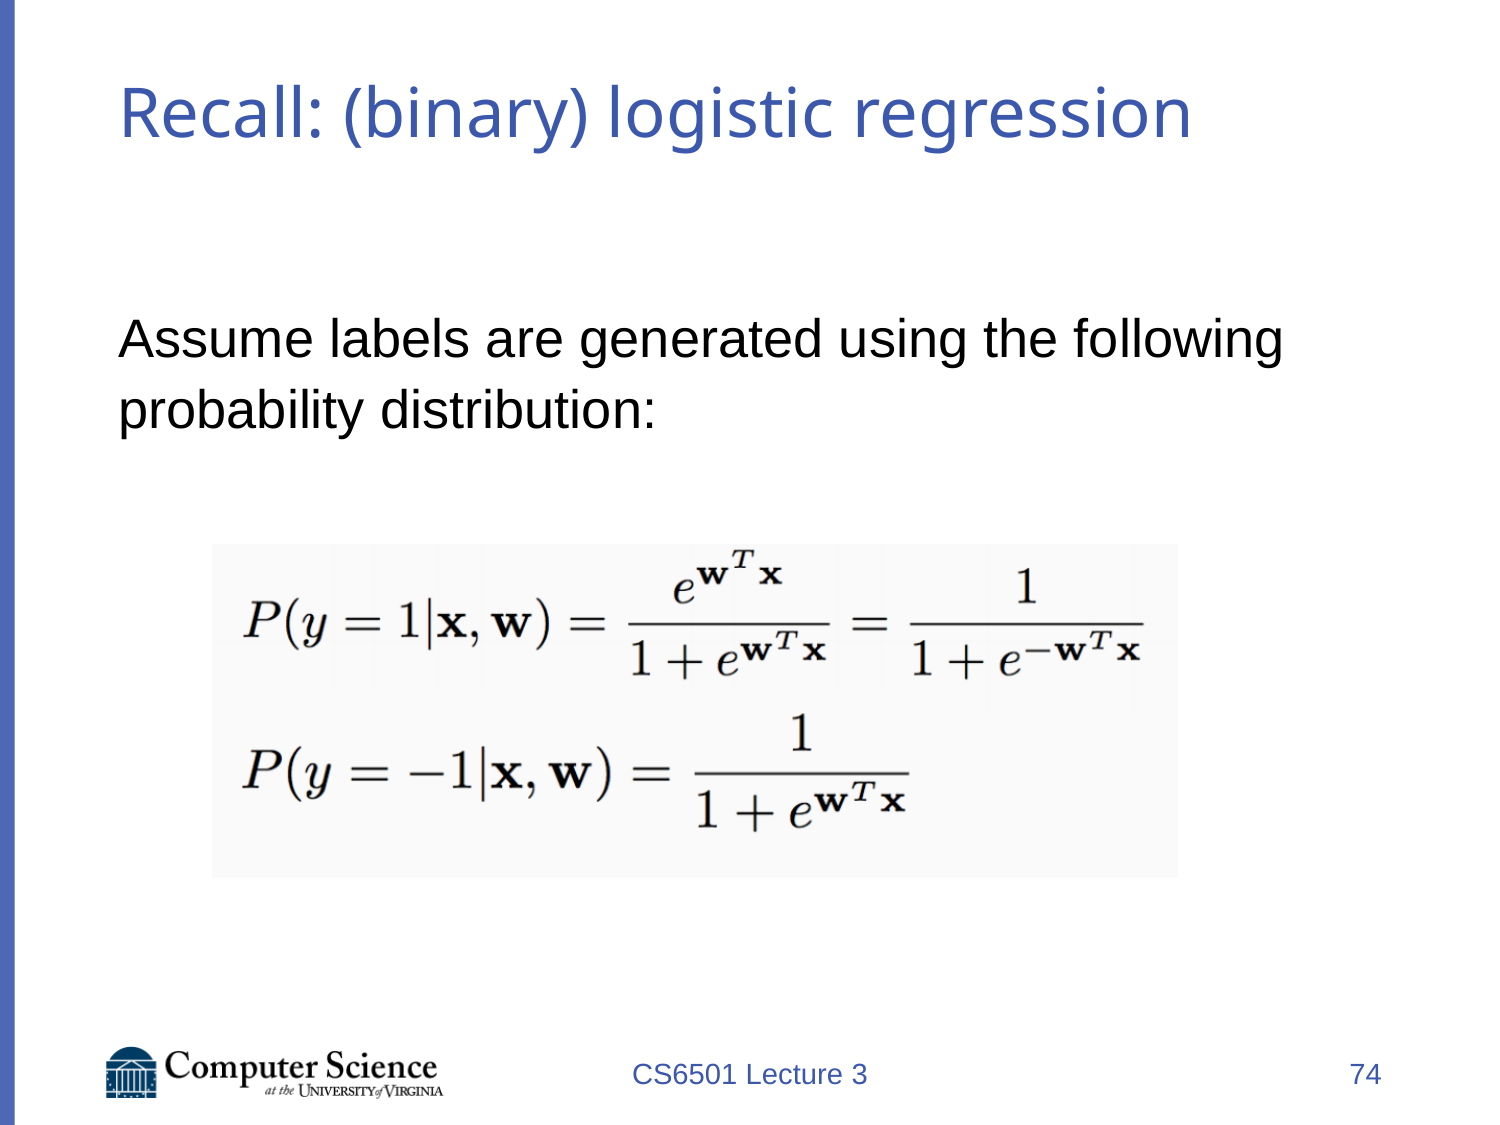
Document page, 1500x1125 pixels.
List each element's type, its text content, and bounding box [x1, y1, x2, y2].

slide_number 74 [1059, 1042, 1397, 1103]
title Recall: (binary) logistic regression [103, 59, 1397, 171]
picture [103, 1045, 450, 1099]
footer CS6501 Lecture 3 [496, 1042, 1004, 1103]
picture [212, 544, 1178, 878]
